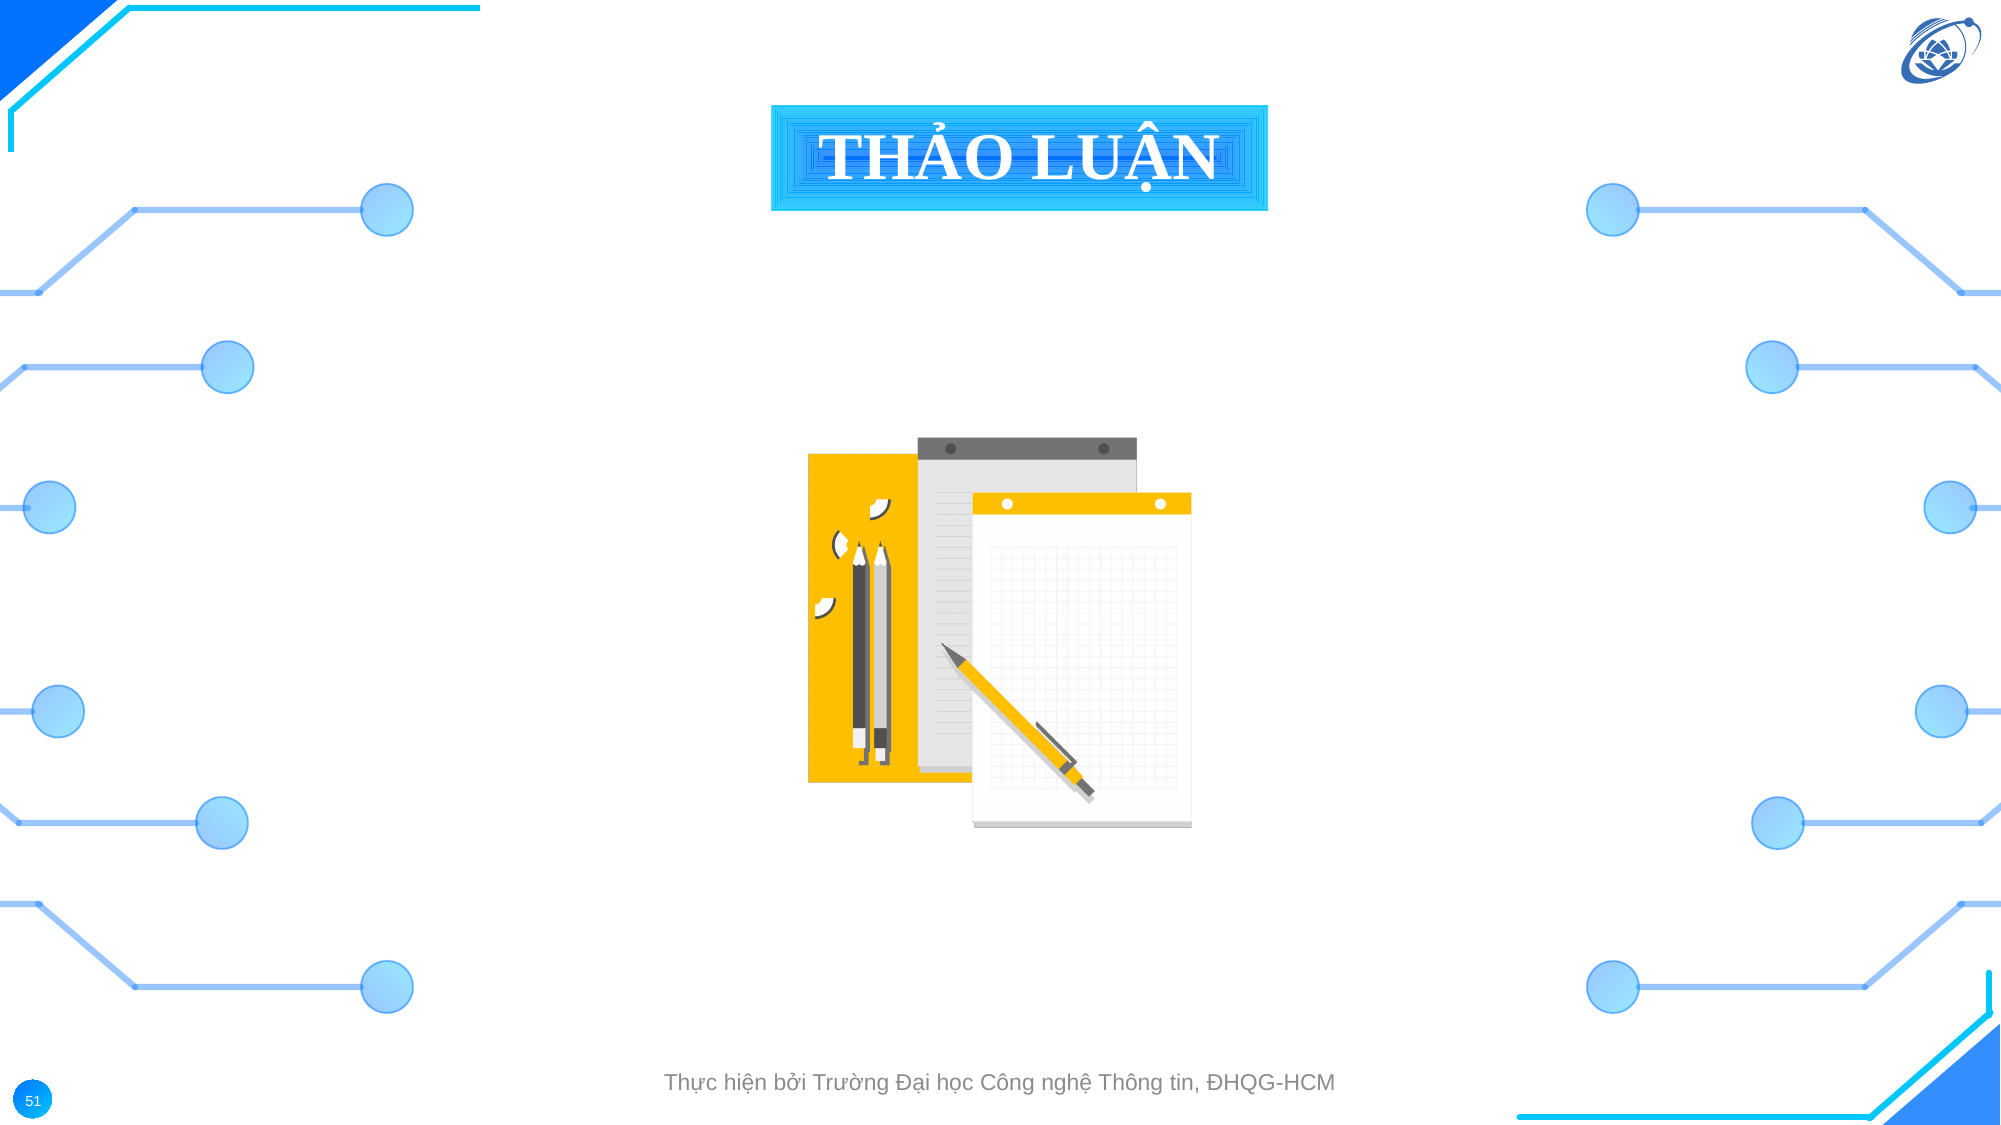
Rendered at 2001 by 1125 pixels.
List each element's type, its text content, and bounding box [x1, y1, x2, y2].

picture [649, 282, 1350, 983]
list THẢO LUẬN [797, 120, 1243, 196]
footer Thực hiện bởi Trường Đại học Công nghệ Thông tin, ĐHQG-HCM [568, 1060, 1432, 1103]
picture [1265, 105, 1269, 211]
picture [777, 108, 1263, 208]
slide_number 51 [9, 1077, 58, 1125]
